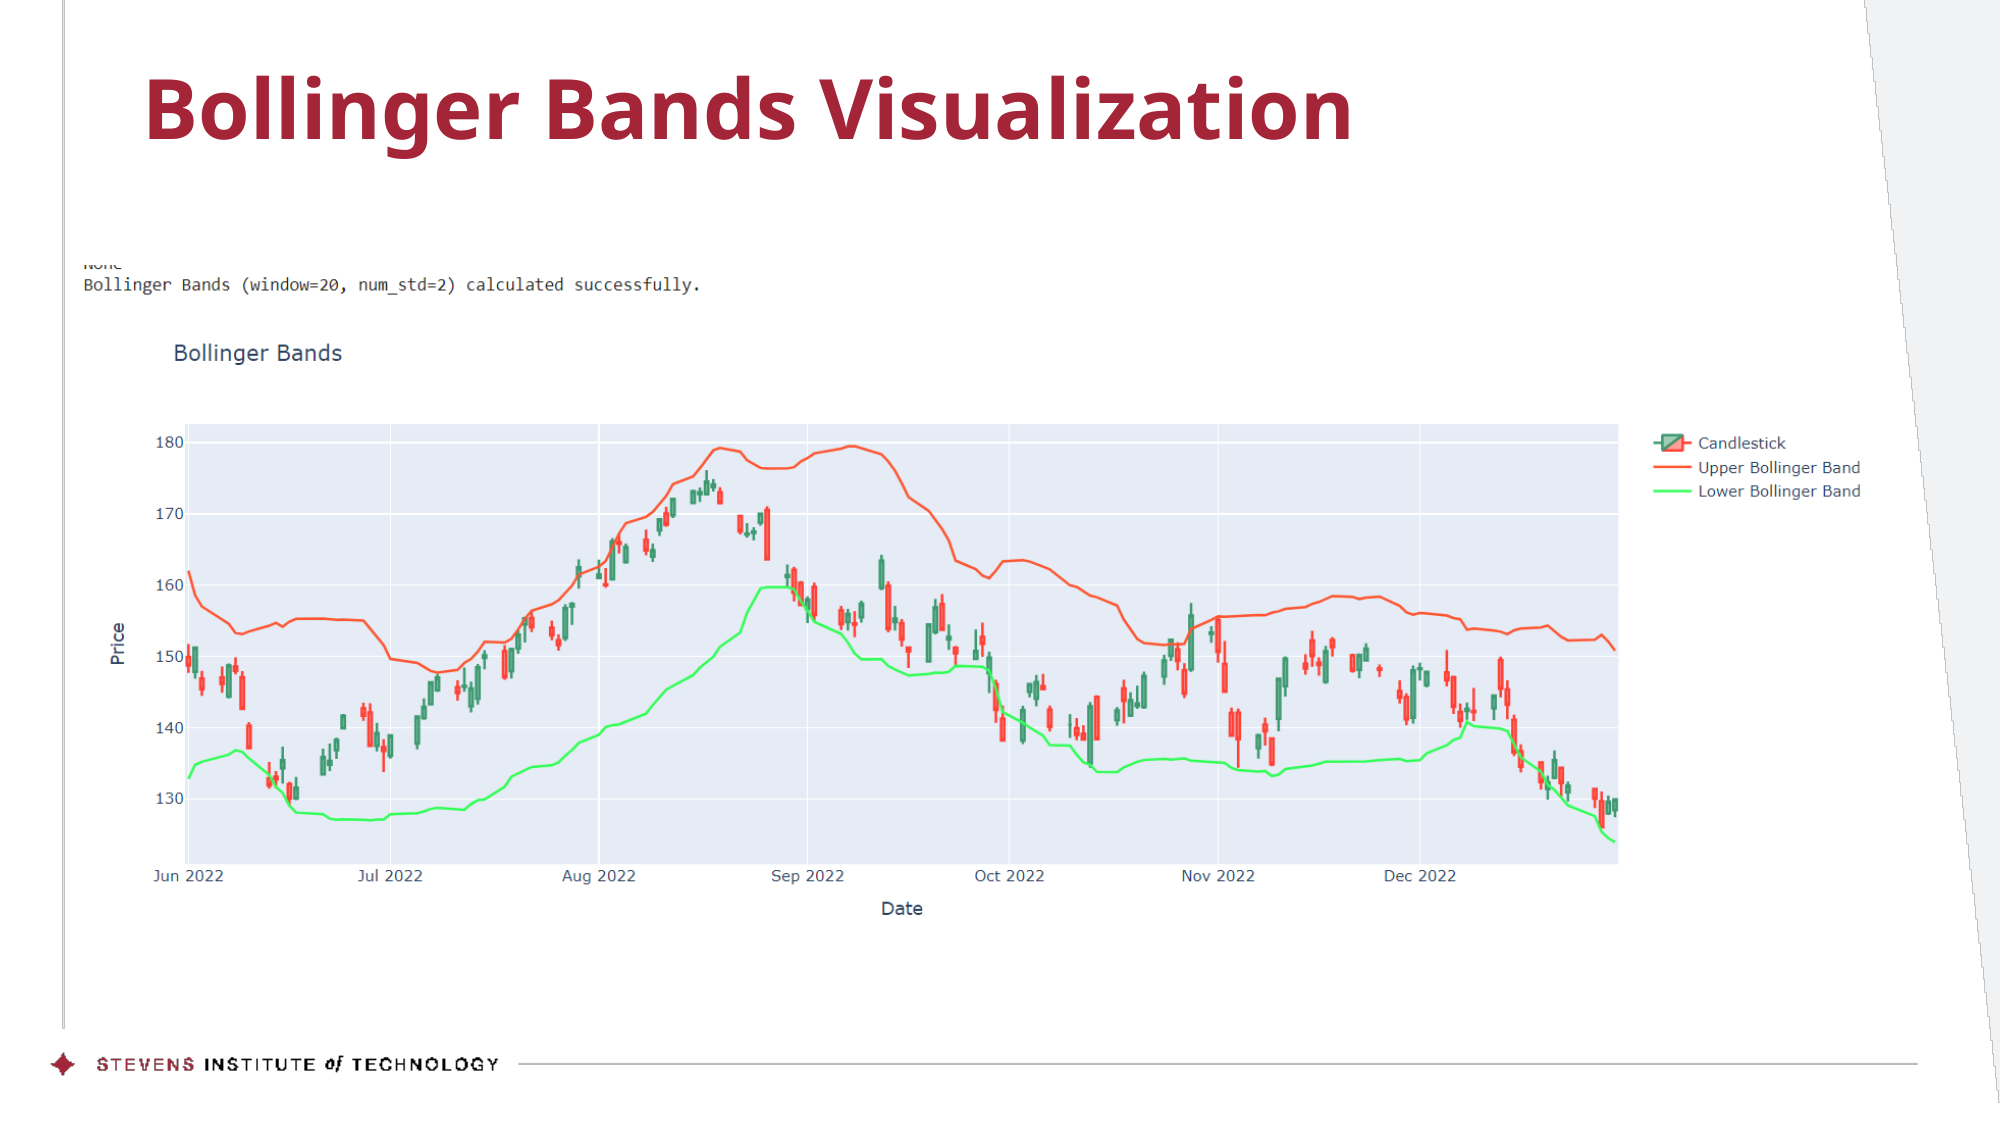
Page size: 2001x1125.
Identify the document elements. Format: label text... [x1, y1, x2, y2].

picture [0, 0, 2000, 1125]
title Bollinger Bands Visualization [106, 59, 1863, 181]
